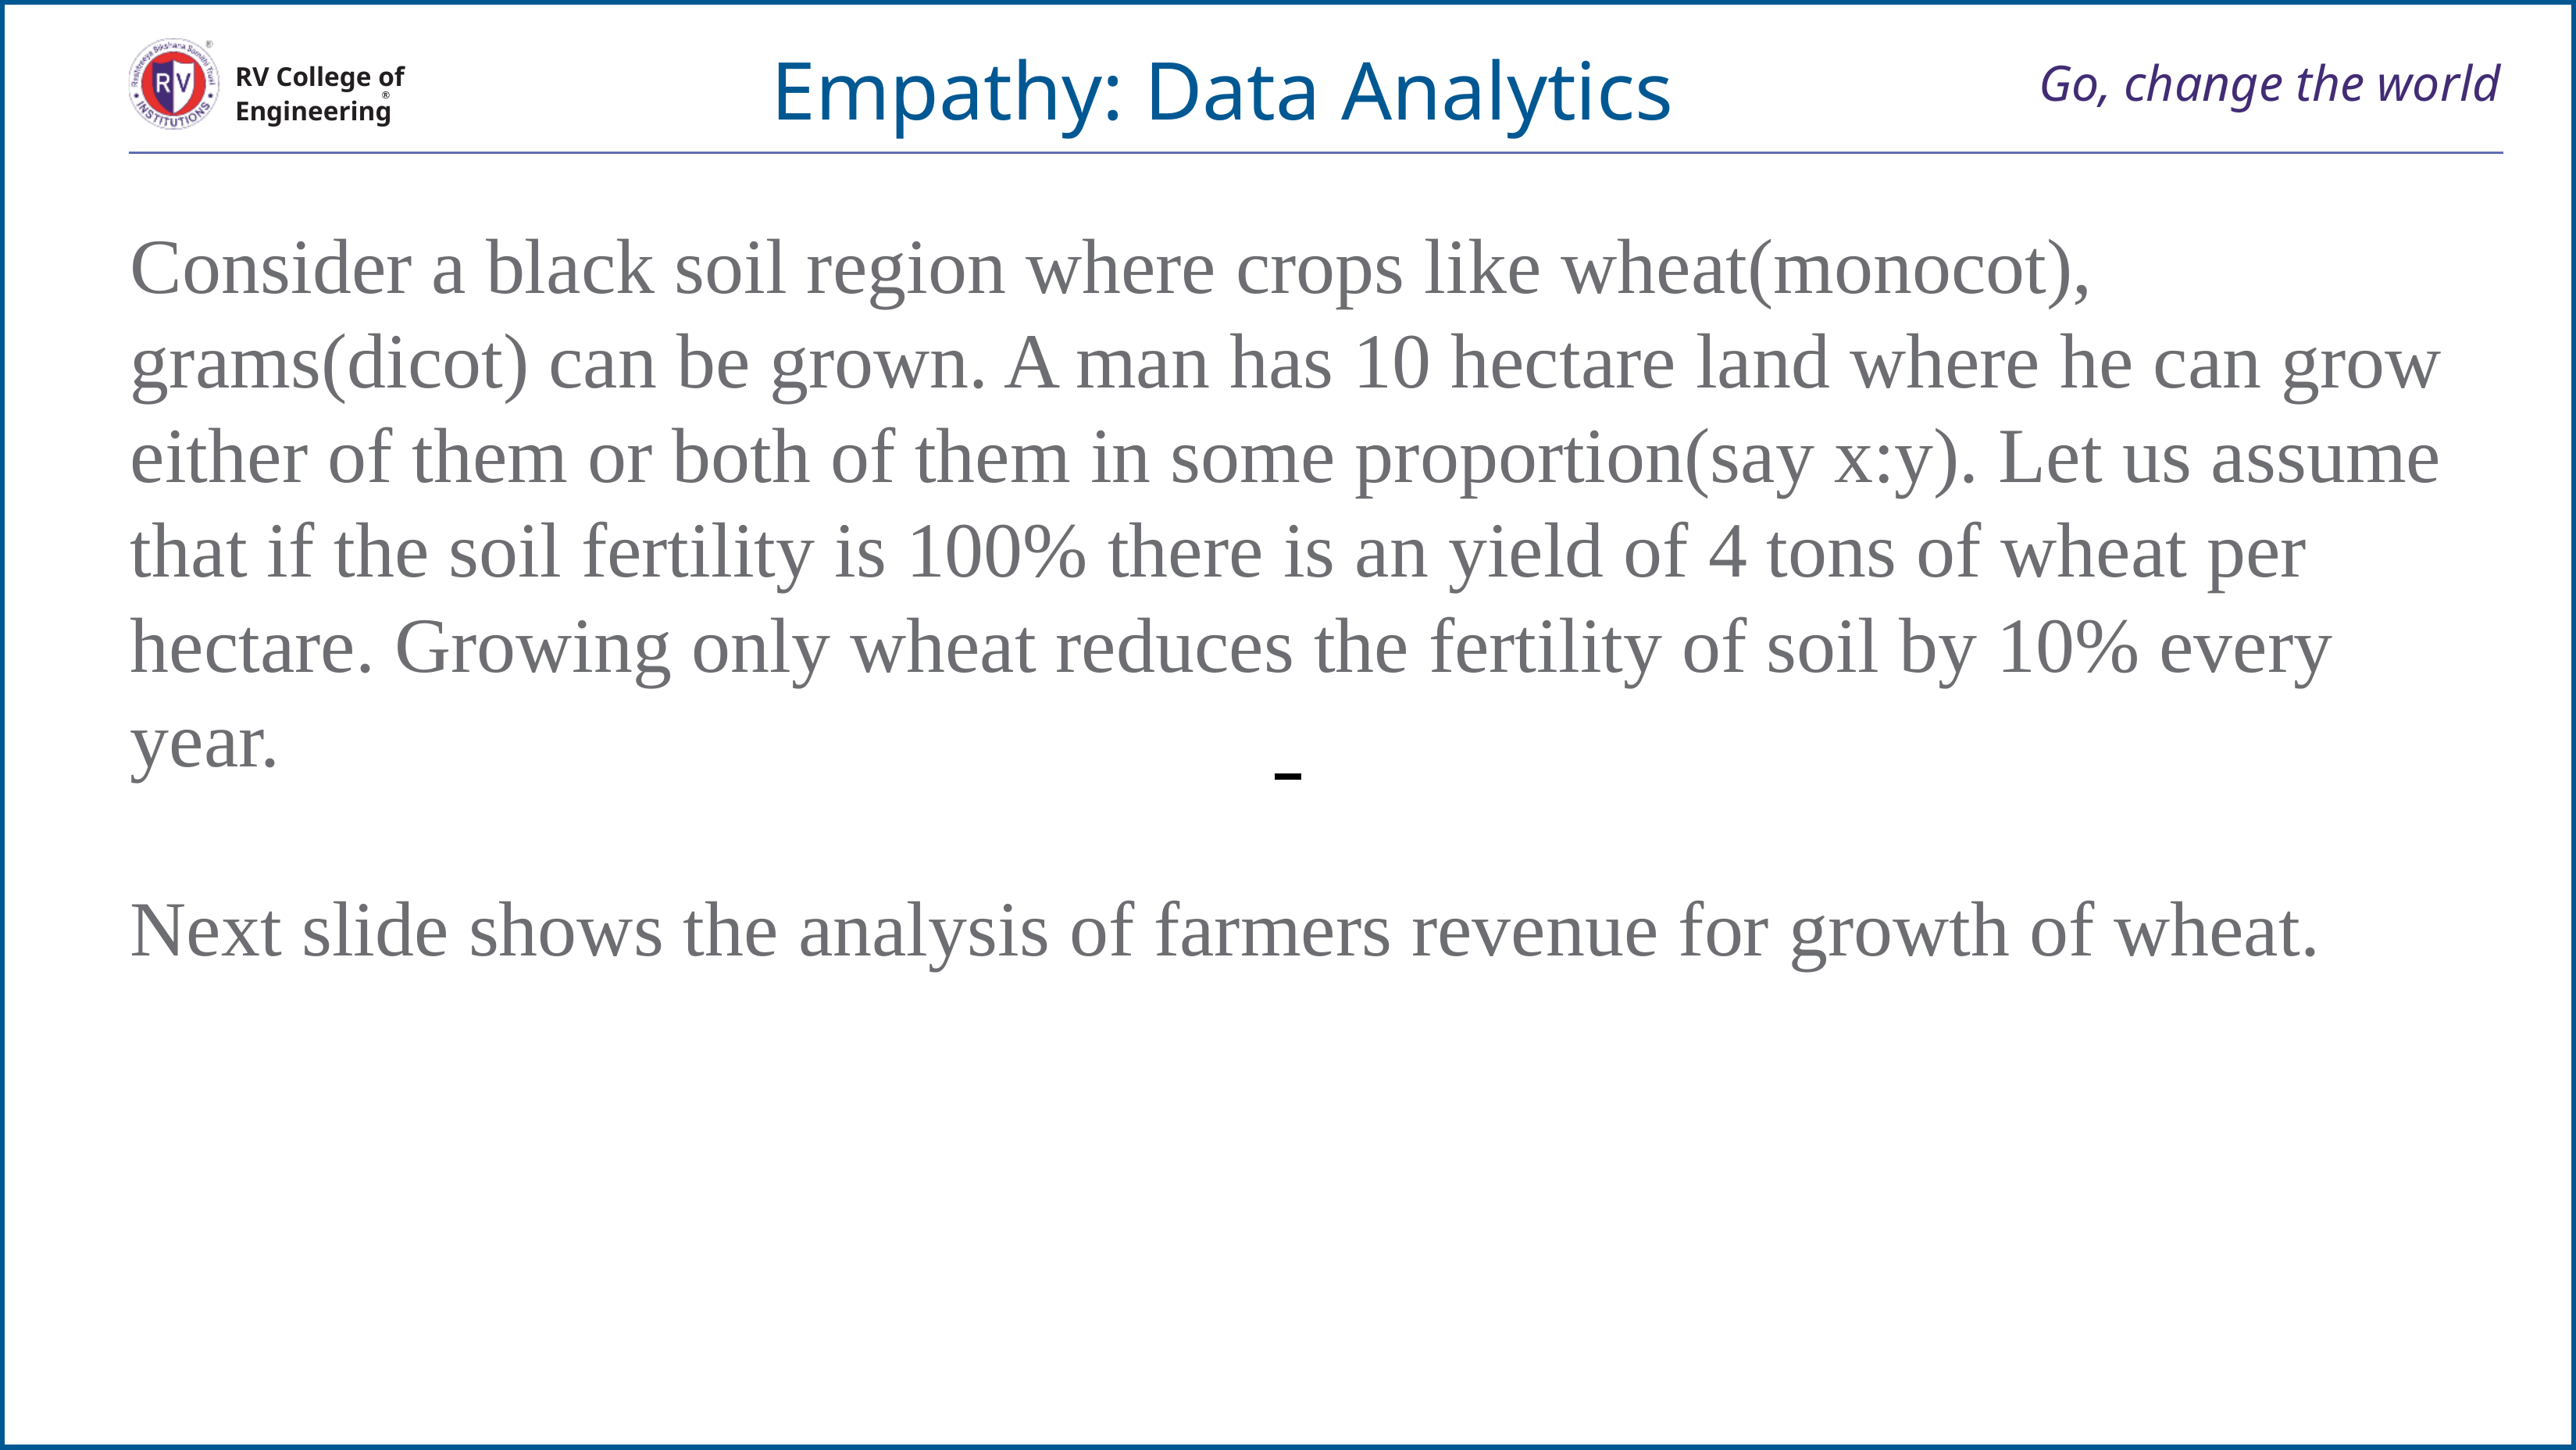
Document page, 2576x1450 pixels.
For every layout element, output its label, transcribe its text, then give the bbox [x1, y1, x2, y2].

text_box RV College of Engineering [233, 55, 409, 120]
text_box [0, 0, 2576, 1450]
text_box Empathy: Data Analytics [565, 38, 1878, 138]
text_box [128, 38, 219, 130]
text_box Consider a black soil region where crops like wheat(monocot), grams(dicot) can be grown. A man has 10 hectare land where he can grow either of them or both of them in some proportion(say x:y). Let us assume that if the soil fertility is 100% there is an yield of 4 tons of wheat per hectare. Growing only wheat reduces the fertility of soil by 10% every year. Next slide shows the analysis of farmers revenue for growth of wheat. [128, 212, 2474, 475]
text_box Go, change the world [2029, 52, 2502, 112]
